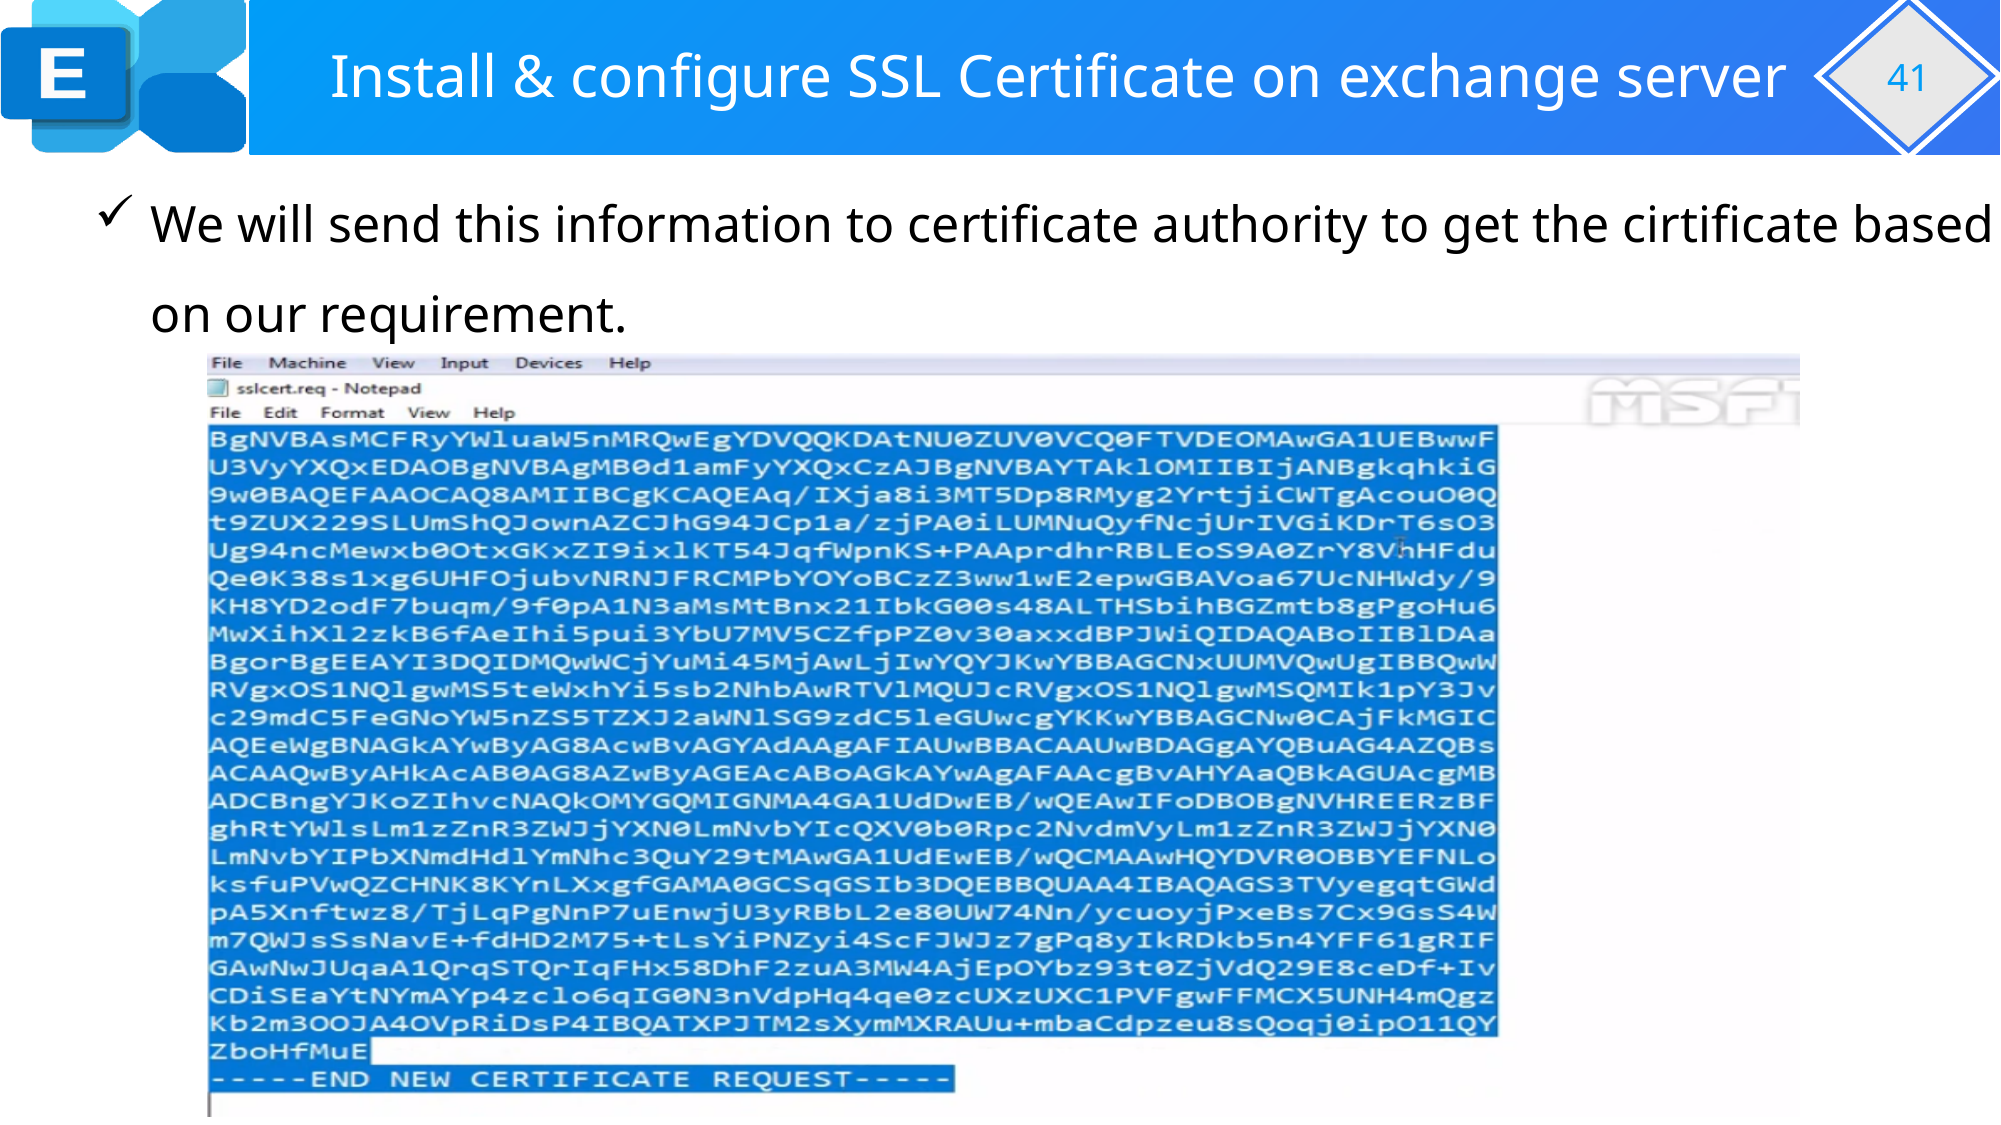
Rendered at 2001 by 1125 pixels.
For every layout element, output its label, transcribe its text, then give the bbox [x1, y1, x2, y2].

text_box We will send this information to certificate authority to get the cirtificate based on our requirement. [19, 154, 1998, 1125]
picture [0, 0, 248, 173]
list Install & configure SSL Certificate on exchange server . [258, 0, 1817, 117]
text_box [1817, 0, 2000, 158]
text_box [249, 0, 1817, 154]
picture [207, 353, 1800, 1117]
